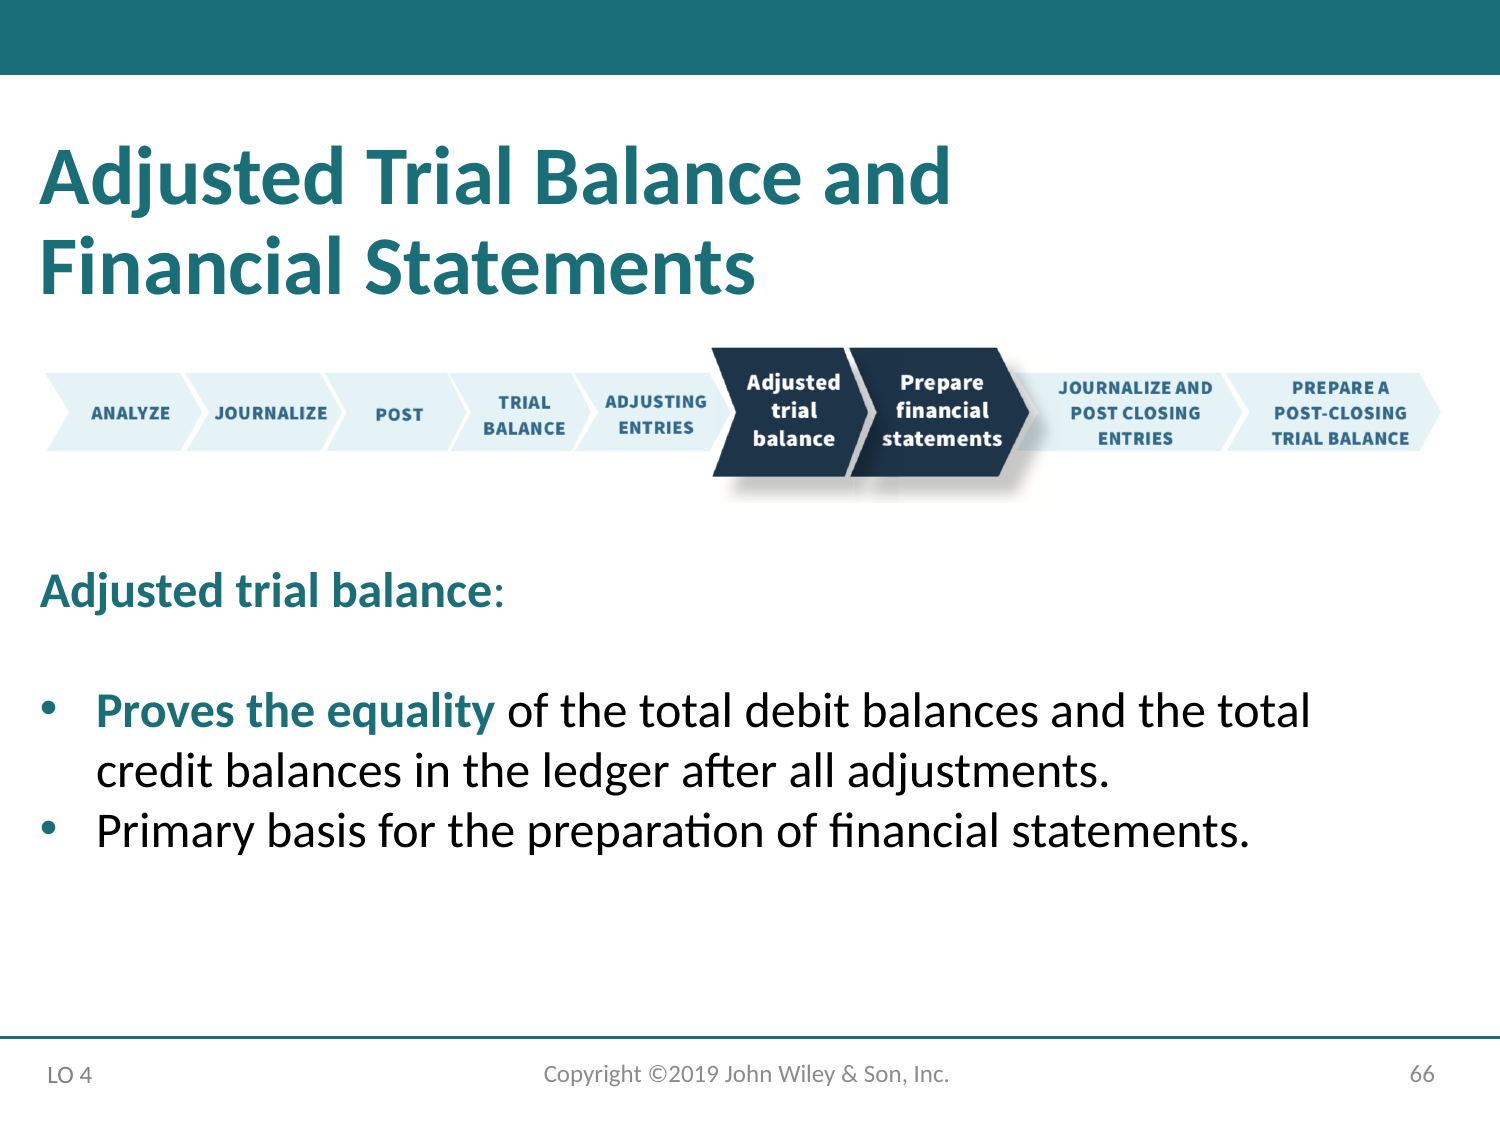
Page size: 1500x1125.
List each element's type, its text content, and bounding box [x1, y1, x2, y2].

title Adjusted Trial Balance and Financial Statements [24, 125, 1475, 328]
footer Copyright ©2019 John Wiley & Son, Inc. [496, 1042, 1004, 1103]
list LO 4 [37, 1051, 118, 1125]
picture [24, 321, 1450, 503]
text_box Adjusted trial balance: Proves the equality of the total debit balances and the total credit balances in the ledger after all adjustments. Primary basis for the preparation of financial statements. [24, 549, 1400, 925]
slide_number 66 [1059, 1042, 1450, 1103]
